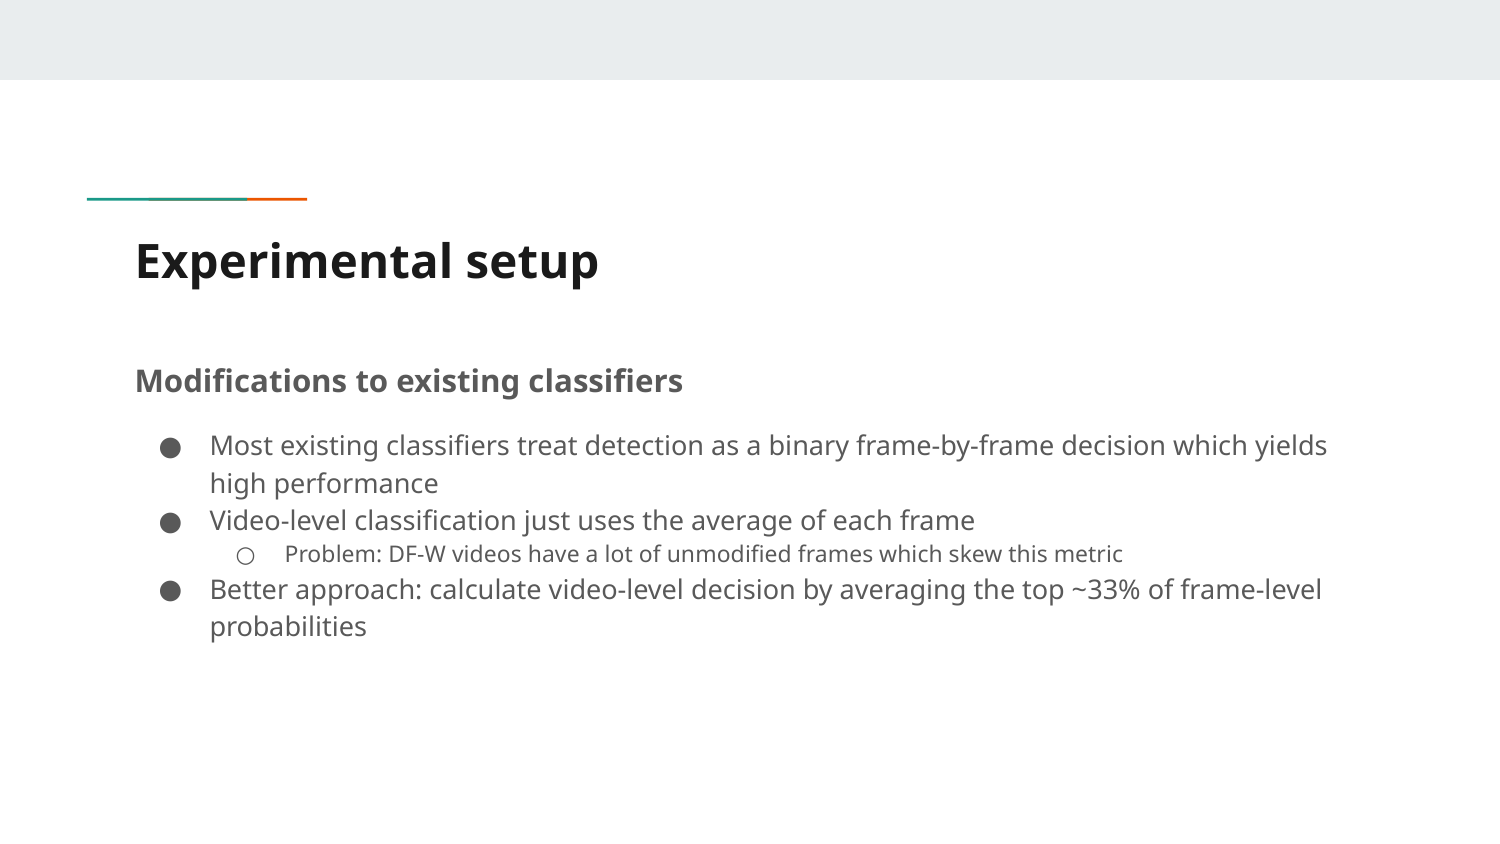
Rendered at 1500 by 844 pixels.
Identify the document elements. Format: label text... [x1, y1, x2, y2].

title Experimental setup [119, 216, 1381, 305]
list Modifications to existing classifiers Most existing classifiers treat detection as a binary frame-by-frame decision which yields high performance Video-level classification just uses the average of each frame Problem: DF-W videos have a lot of unmodified frames which skew this metric Better approach: calculate video-level decision by averaging the top ~33% of frame-level probabilities [119, 341, 1381, 712]
